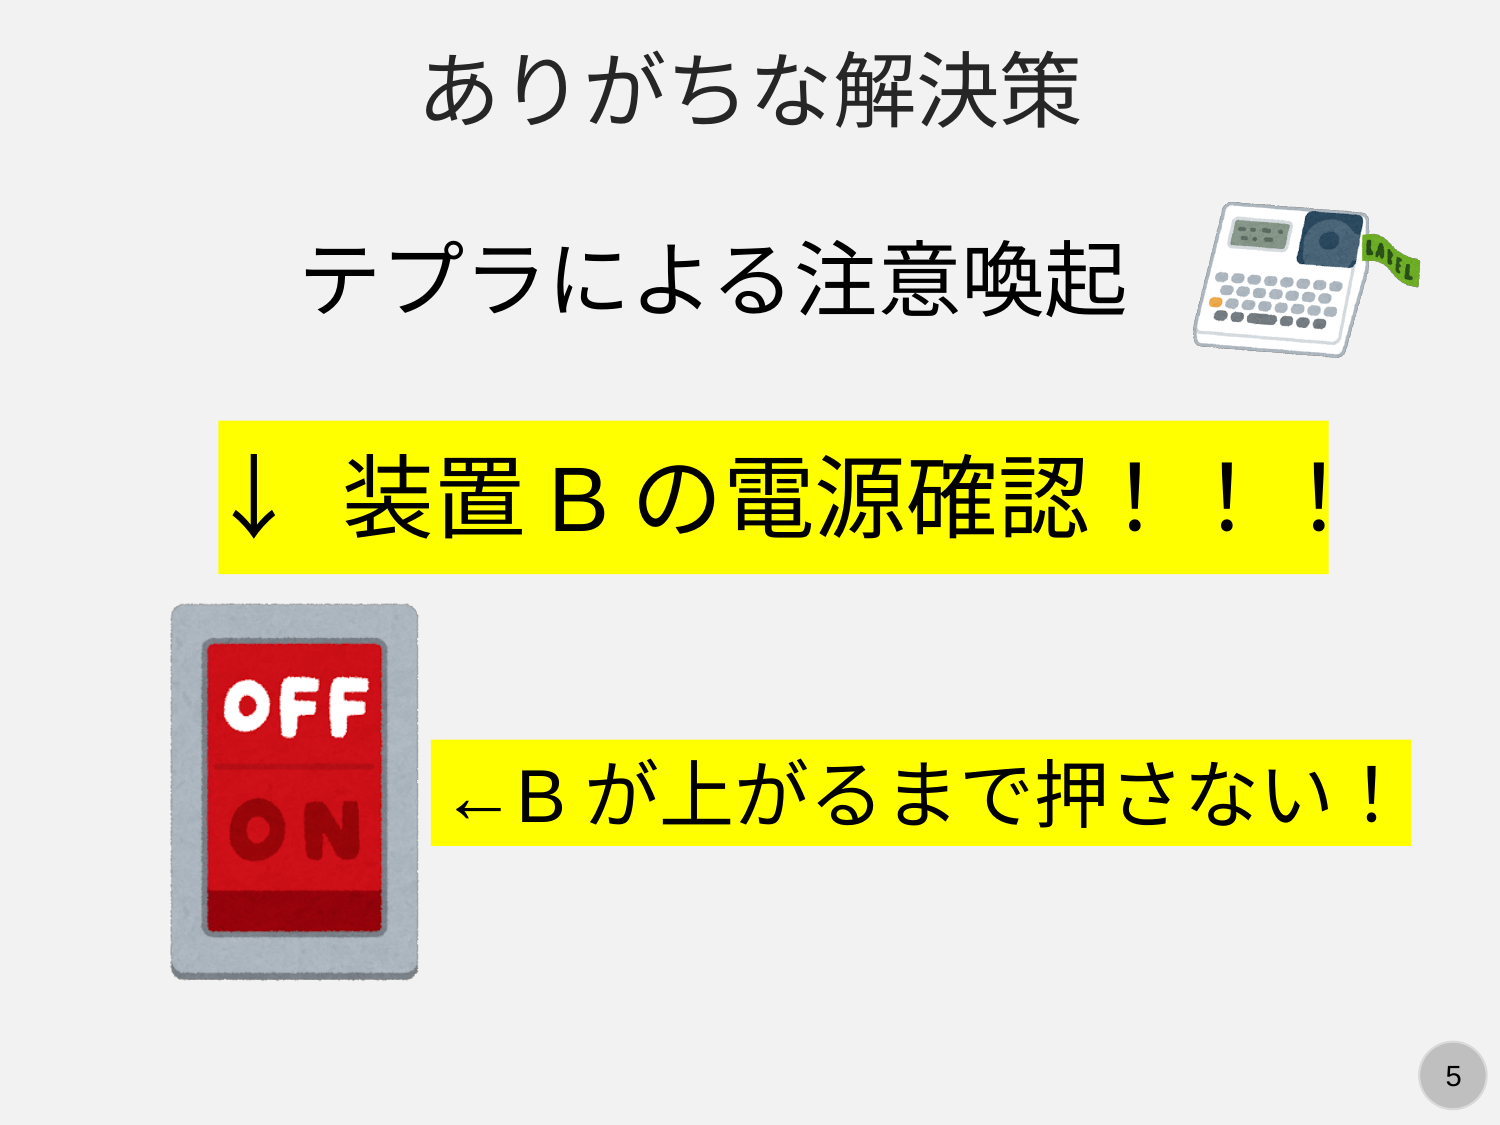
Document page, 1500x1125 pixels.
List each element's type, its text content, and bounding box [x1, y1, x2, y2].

text_box ←Bが上がるまで押さない！ [443, 739, 1425, 845]
text_box テプラによる注意喚起 [283, 219, 1144, 335]
text_box [217, 558, 1330, 575]
picture [147, 586, 443, 1000]
list ありがちな解決策 [0, 31, 1500, 155]
text_box [217, 420, 1330, 432]
picture [1186, 172, 1426, 381]
text_box ↓ 装置Bの電源確認！！！ [193, 432, 1381, 558]
